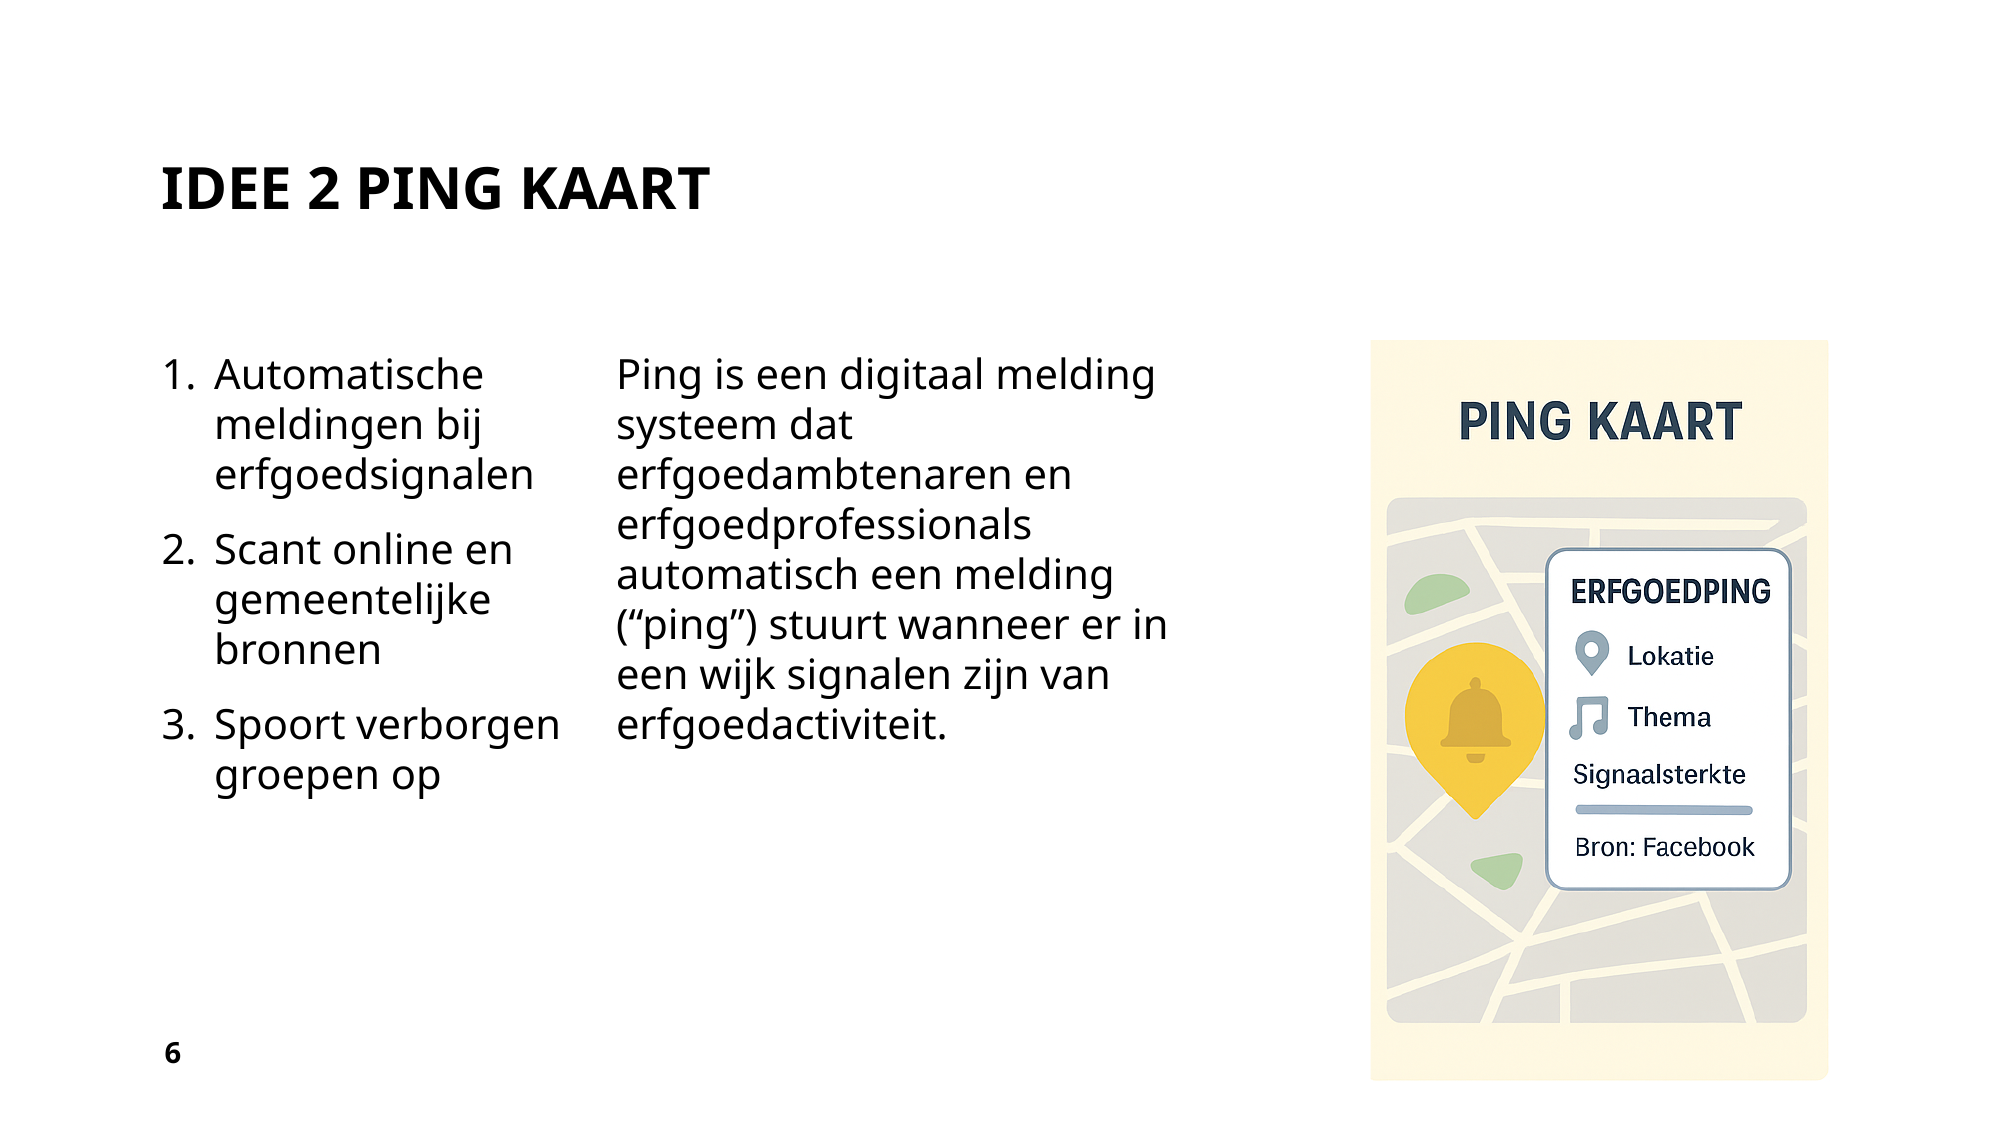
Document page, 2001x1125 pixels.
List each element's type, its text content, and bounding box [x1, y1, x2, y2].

title Idee 2 Ping kaart [146, 11, 1854, 230]
list Automatische meldingen bij erfgoedsignalen Scant online en gemeentelijke bronnen Spoort verborgen groepen op [146, 340, 601, 946]
list Ping is een digitaal melding systeem dat erfgoedambtenaren en erfgoedprofessionals automatisch een melding (“ping”) stuurt wanneer er in een wijk signalen zijn van erfgoedactiviteit. [601, 340, 1244, 946]
picture [1370, 340, 1830, 1082]
slide_number 6 [149, 1024, 588, 1085]
